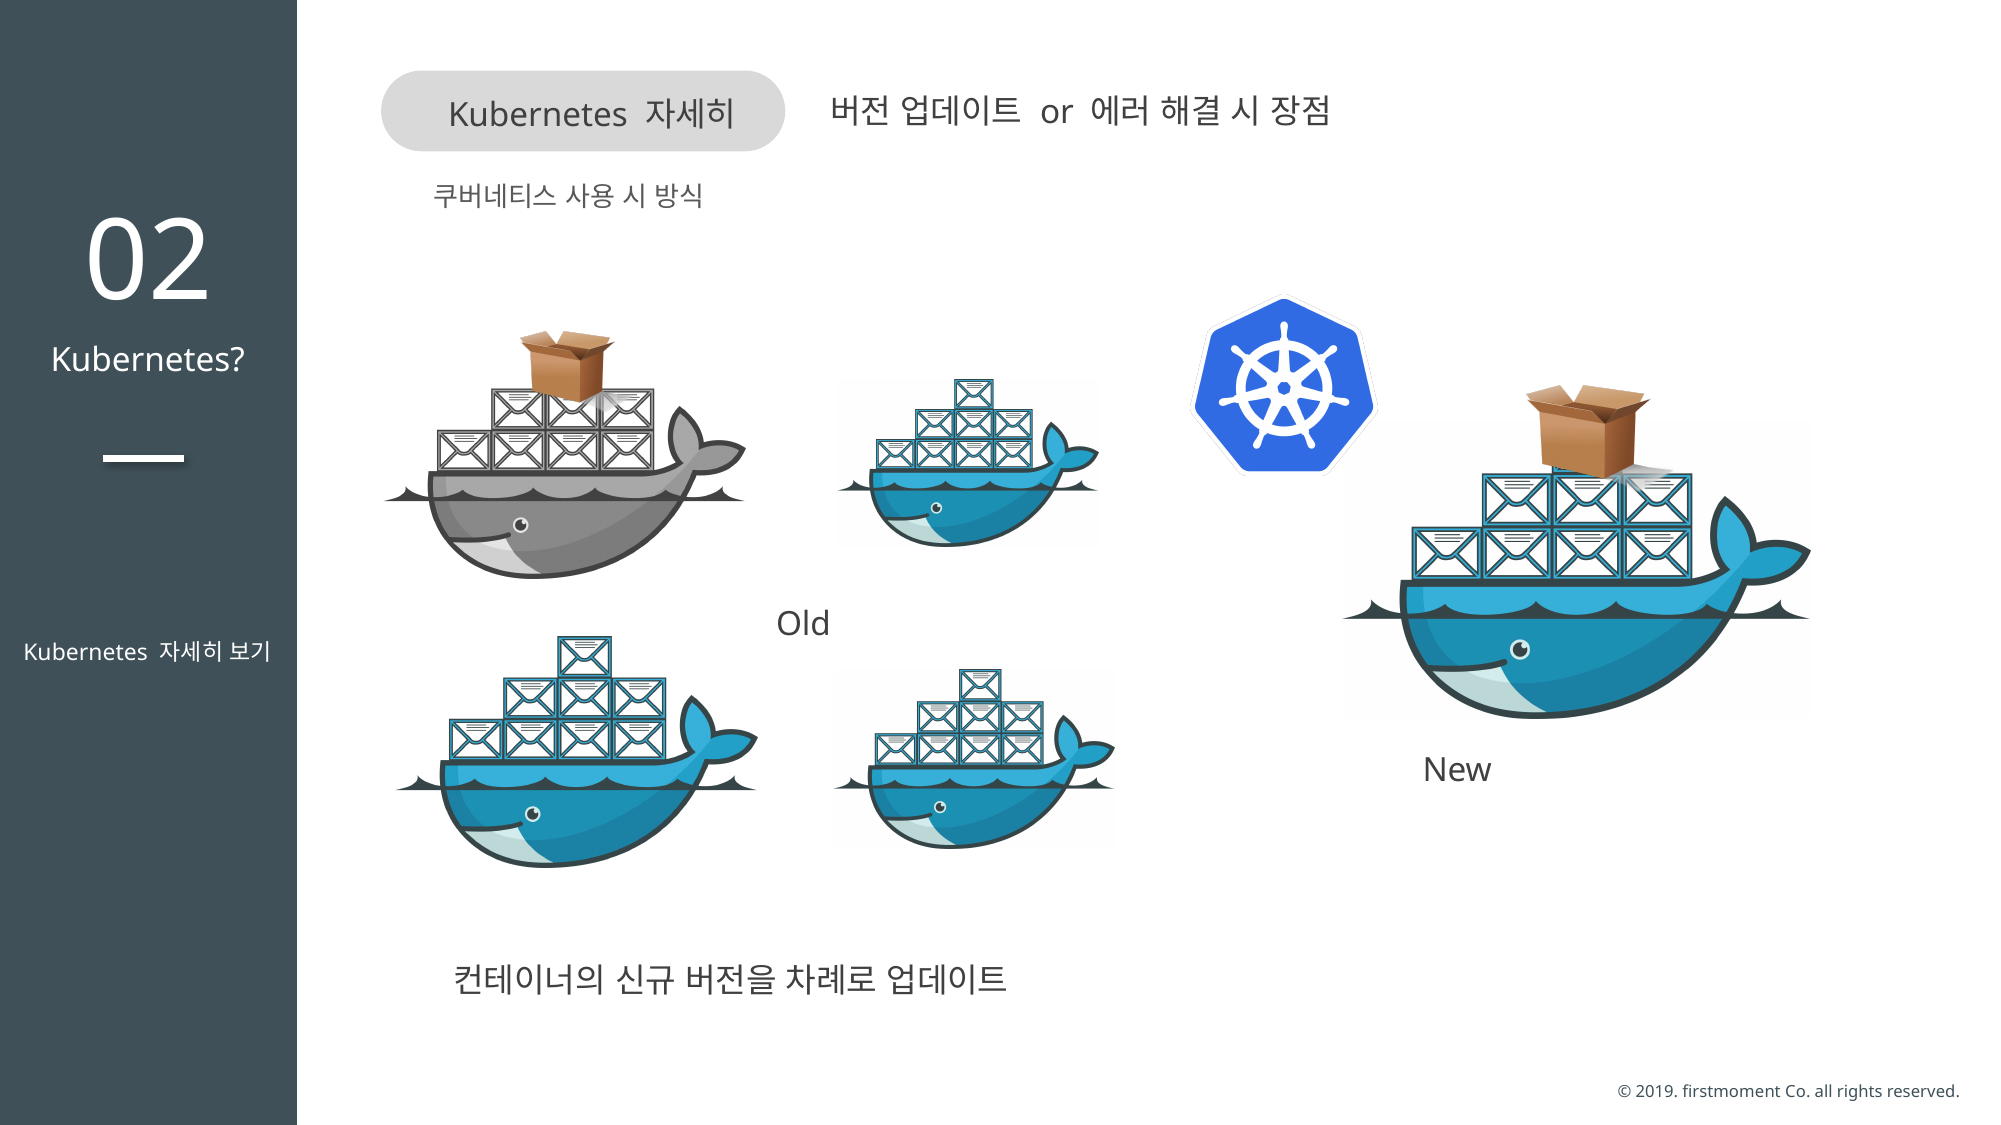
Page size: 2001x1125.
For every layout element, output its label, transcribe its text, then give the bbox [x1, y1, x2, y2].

text_box Old [761, 594, 864, 650]
text_box 컨테이너의 신규 버전을 차례로 업데이트 [438, 951, 1024, 1006]
picture [395, 636, 758, 868]
text_box 버전 업데이트 or 에러 해결 시 장점 [800, 83, 1356, 138]
picture [833, 669, 1115, 849]
text_box New [1407, 740, 1525, 795]
text_box [380, 69, 787, 153]
picture [383, 331, 746, 579]
picture [837, 379, 1099, 547]
picture [1190, 294, 1811, 719]
text_box [0, 0, 298, 1125]
text_box Kubernetes 자세히 [433, 85, 752, 141]
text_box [39, 179, 257, 459]
text_box © 2019. firstmoment Co. all rights reserved. [1602, 1073, 1975, 1109]
text_box 쿠버네티스 사용 시 방식 [419, 172, 719, 252]
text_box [7, 629, 288, 728]
